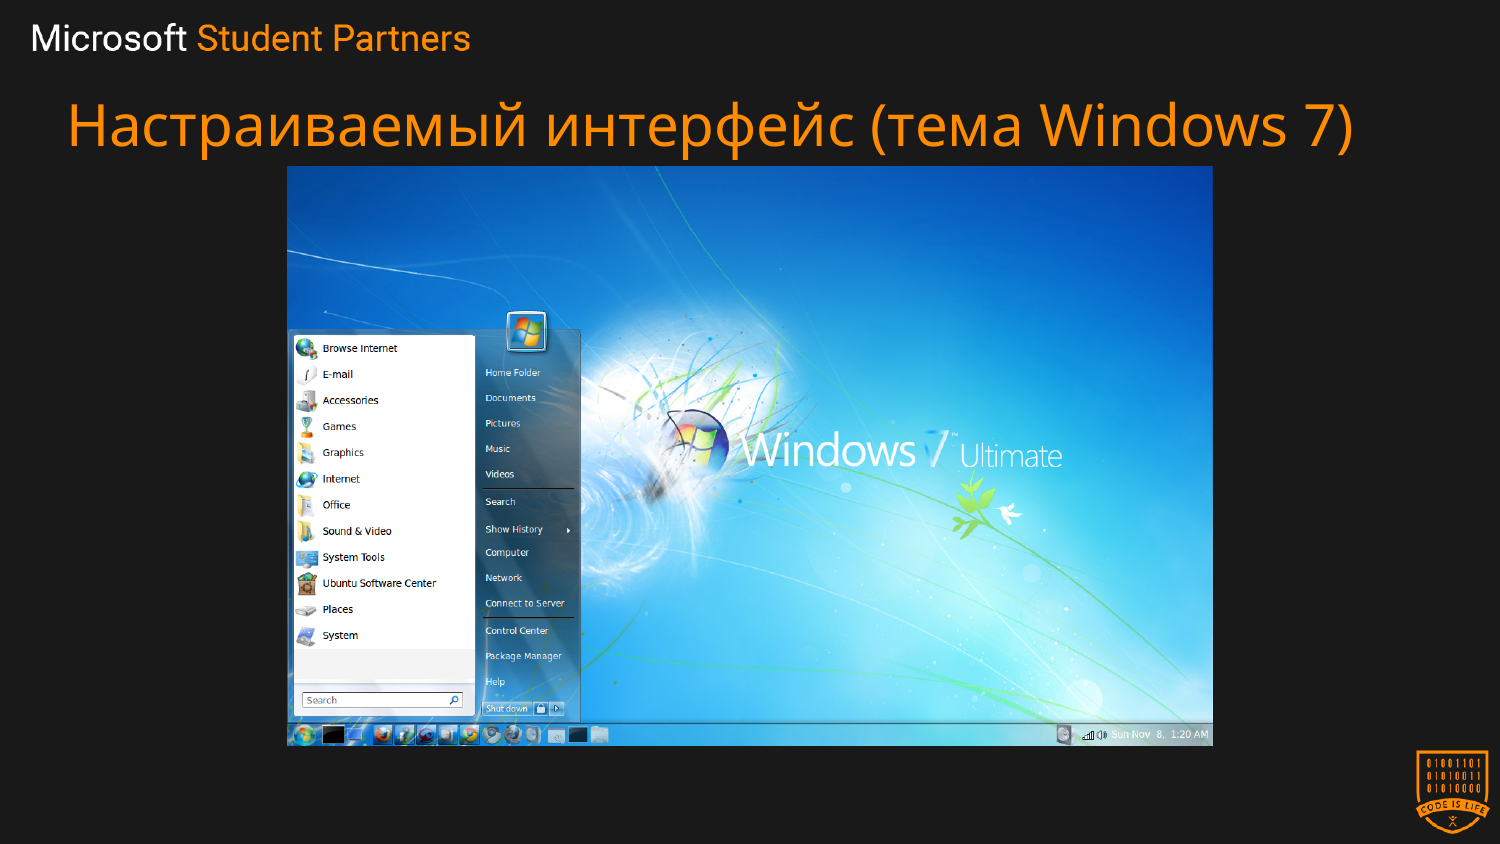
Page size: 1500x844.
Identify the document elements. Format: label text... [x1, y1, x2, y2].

picture [0, 0, 1500, 844]
title Настраиваемый интерфейс (тема Windows 7) [51, 72, 1449, 167]
